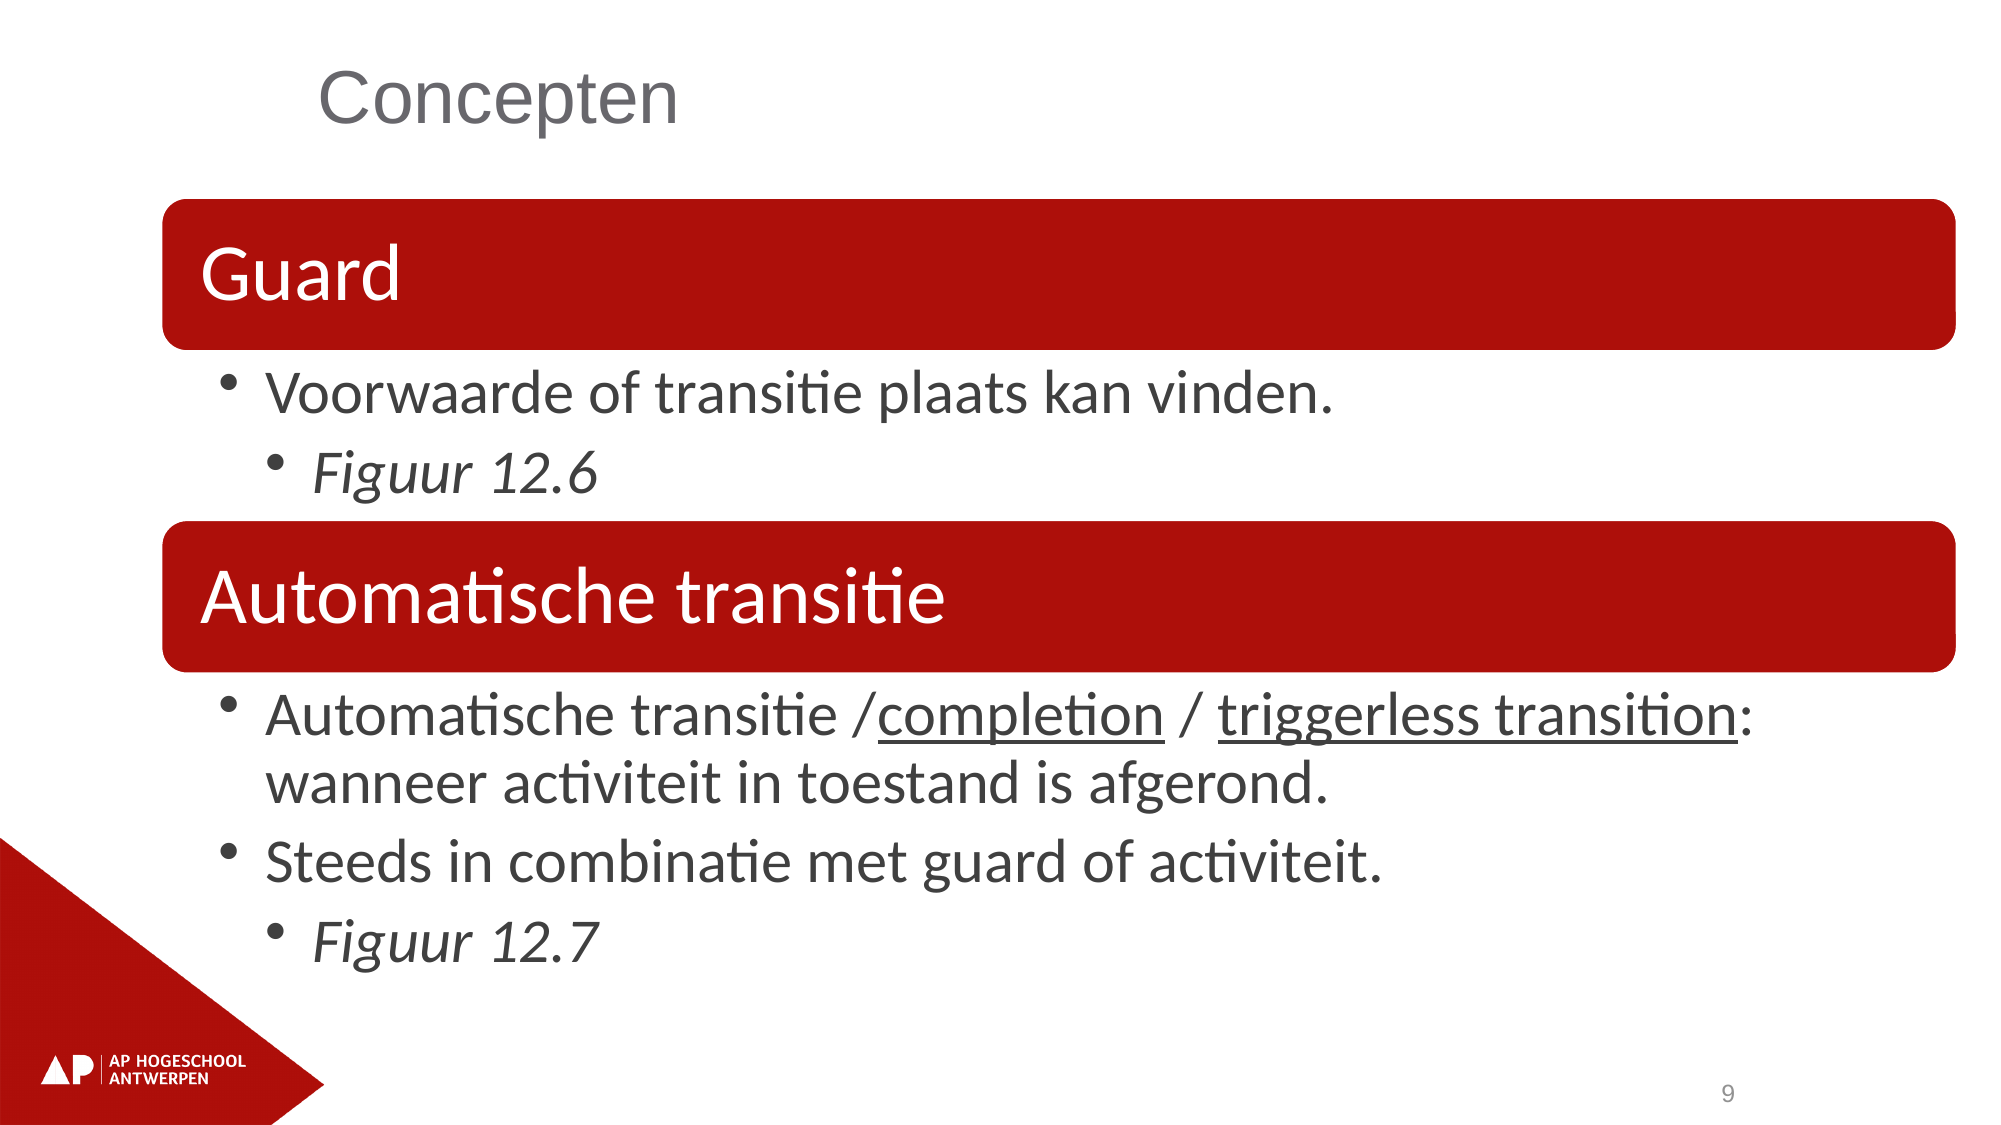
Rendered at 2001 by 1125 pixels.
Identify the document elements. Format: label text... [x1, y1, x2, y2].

picture [0, 831, 328, 1125]
text_box Concepten [303, 0, 1733, 188]
text_box 9 [1400, 1062, 1750, 1122]
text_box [161, 196, 1957, 1000]
